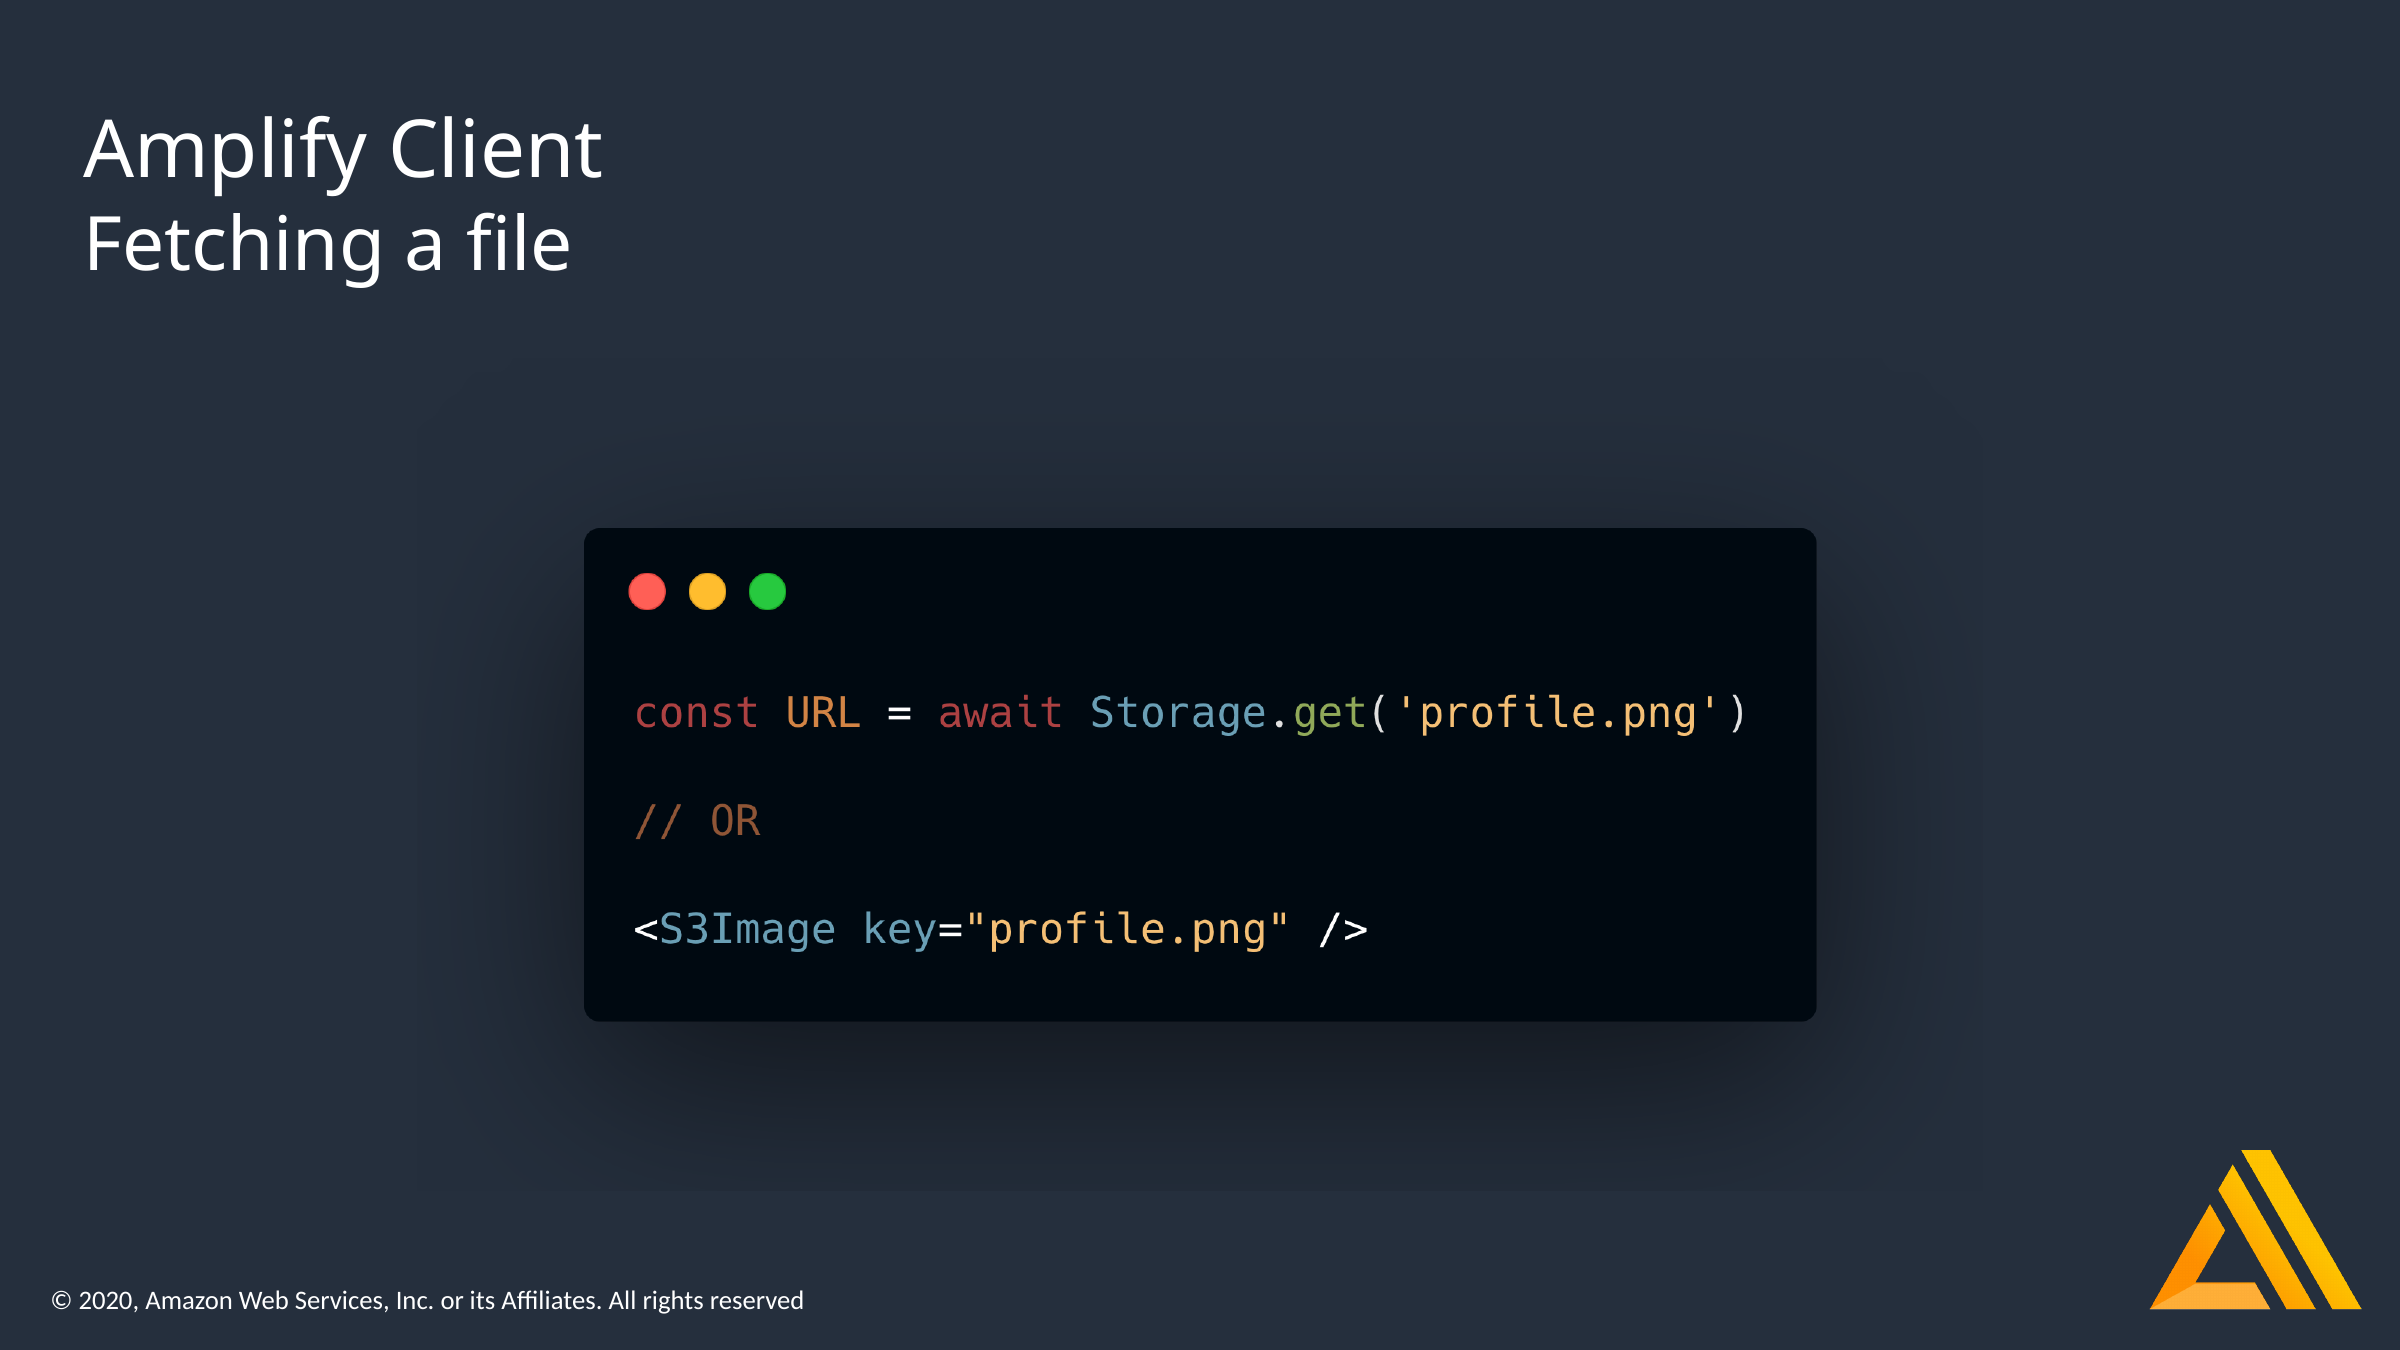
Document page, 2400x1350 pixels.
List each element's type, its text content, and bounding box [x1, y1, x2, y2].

text_box Fetching a file [53, 181, 1090, 311]
picture [2127, 1098, 2390, 1350]
picture [417, 358, 1983, 1192]
title Amplify Client [53, 56, 2347, 235]
